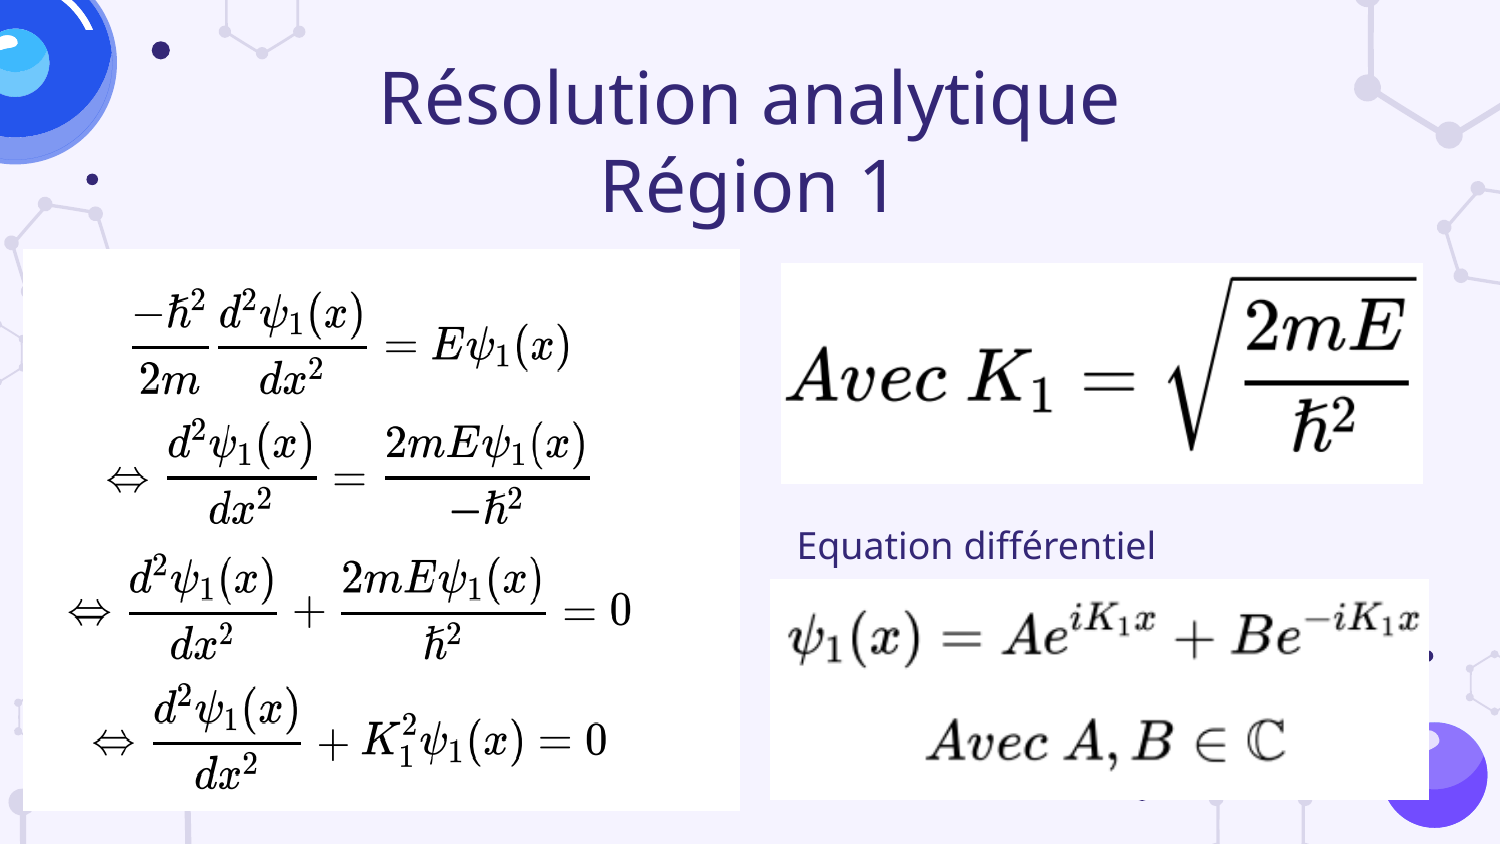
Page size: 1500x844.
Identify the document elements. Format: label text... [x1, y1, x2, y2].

picture [781, 263, 1423, 484]
picture [22, 248, 740, 811]
picture [770, 579, 1429, 800]
title Résolution analytique Région 1 [118, 36, 1382, 131]
text_box Equation différentiel [781, 506, 1196, 577]
